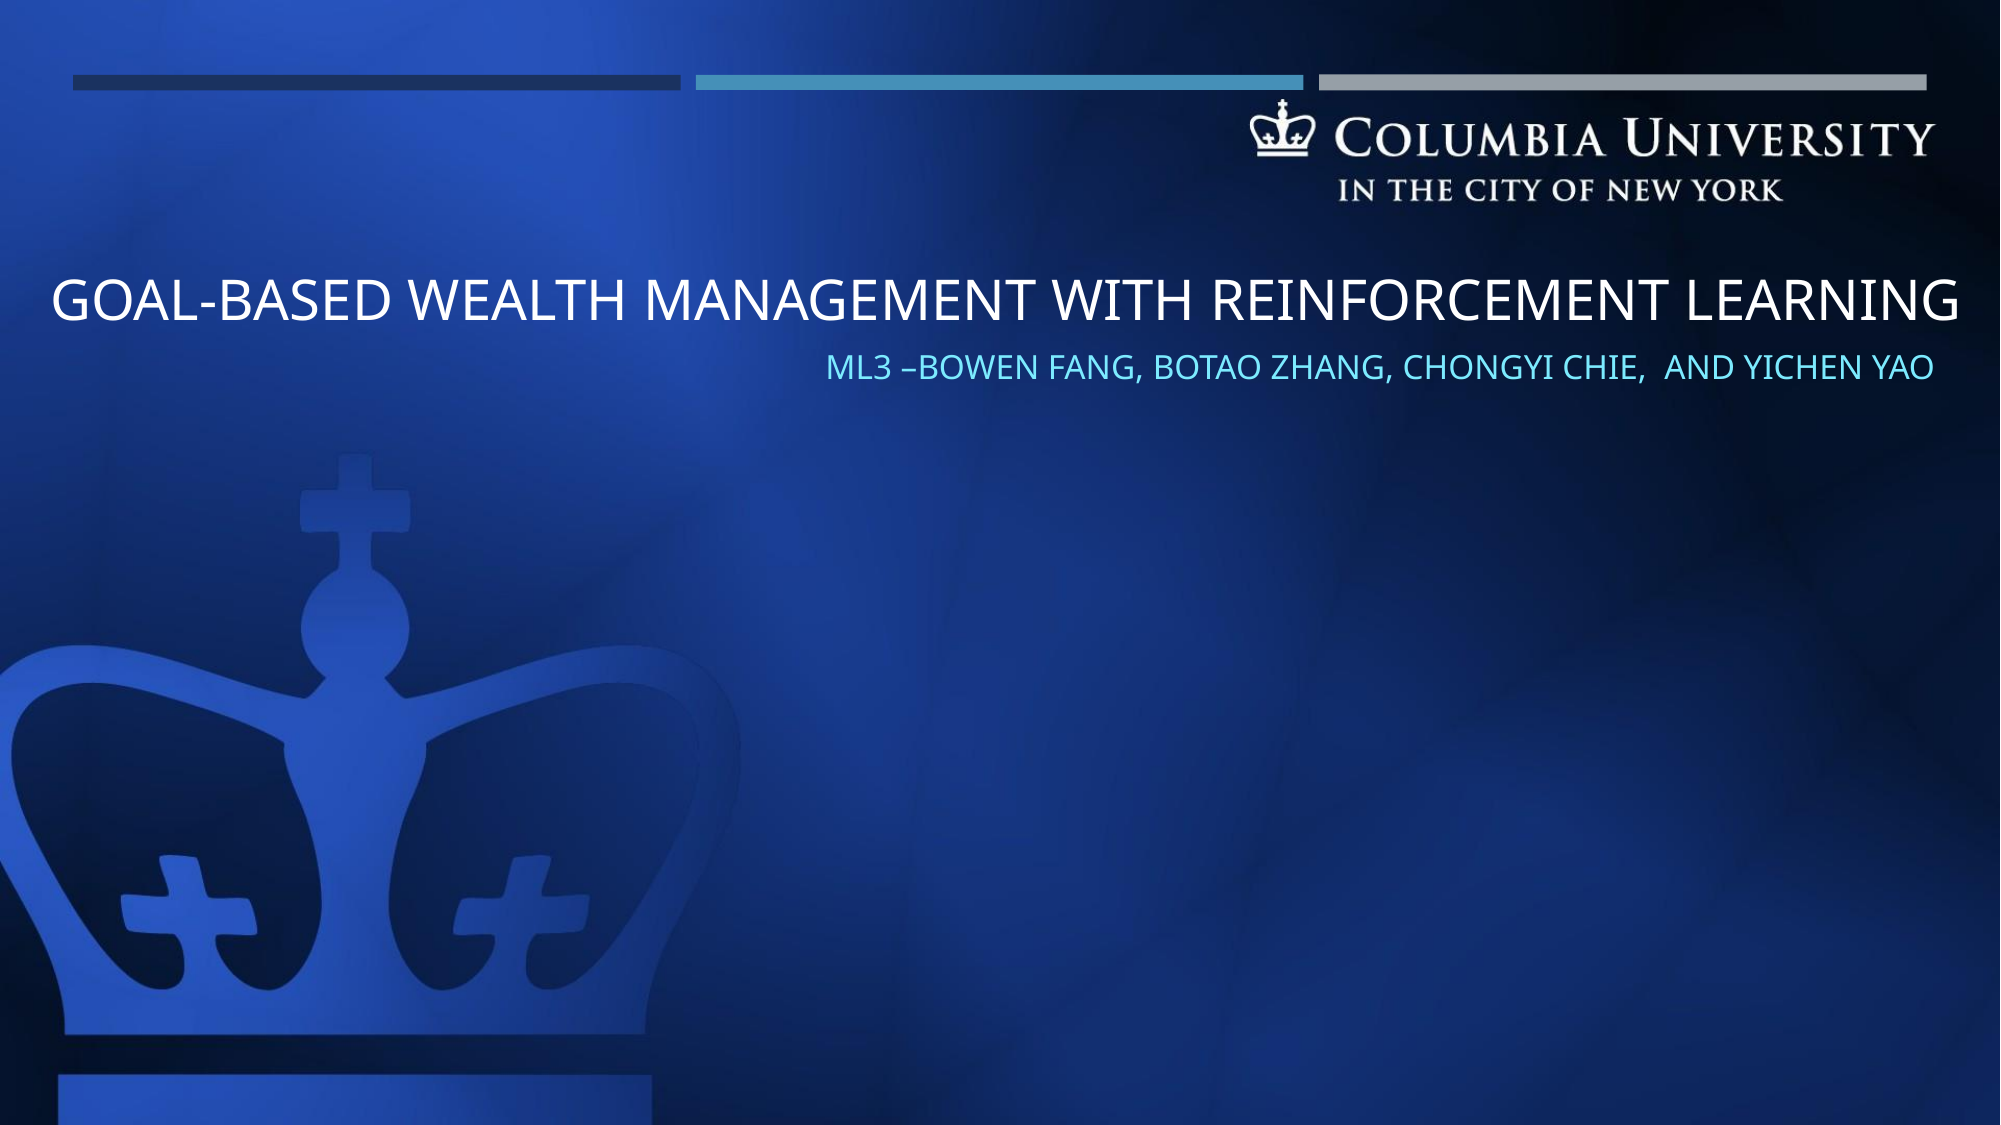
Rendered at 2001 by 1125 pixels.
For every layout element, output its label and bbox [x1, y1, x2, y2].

picture [0, 0, 2000, 1125]
text_box [72, 74, 1927, 91]
